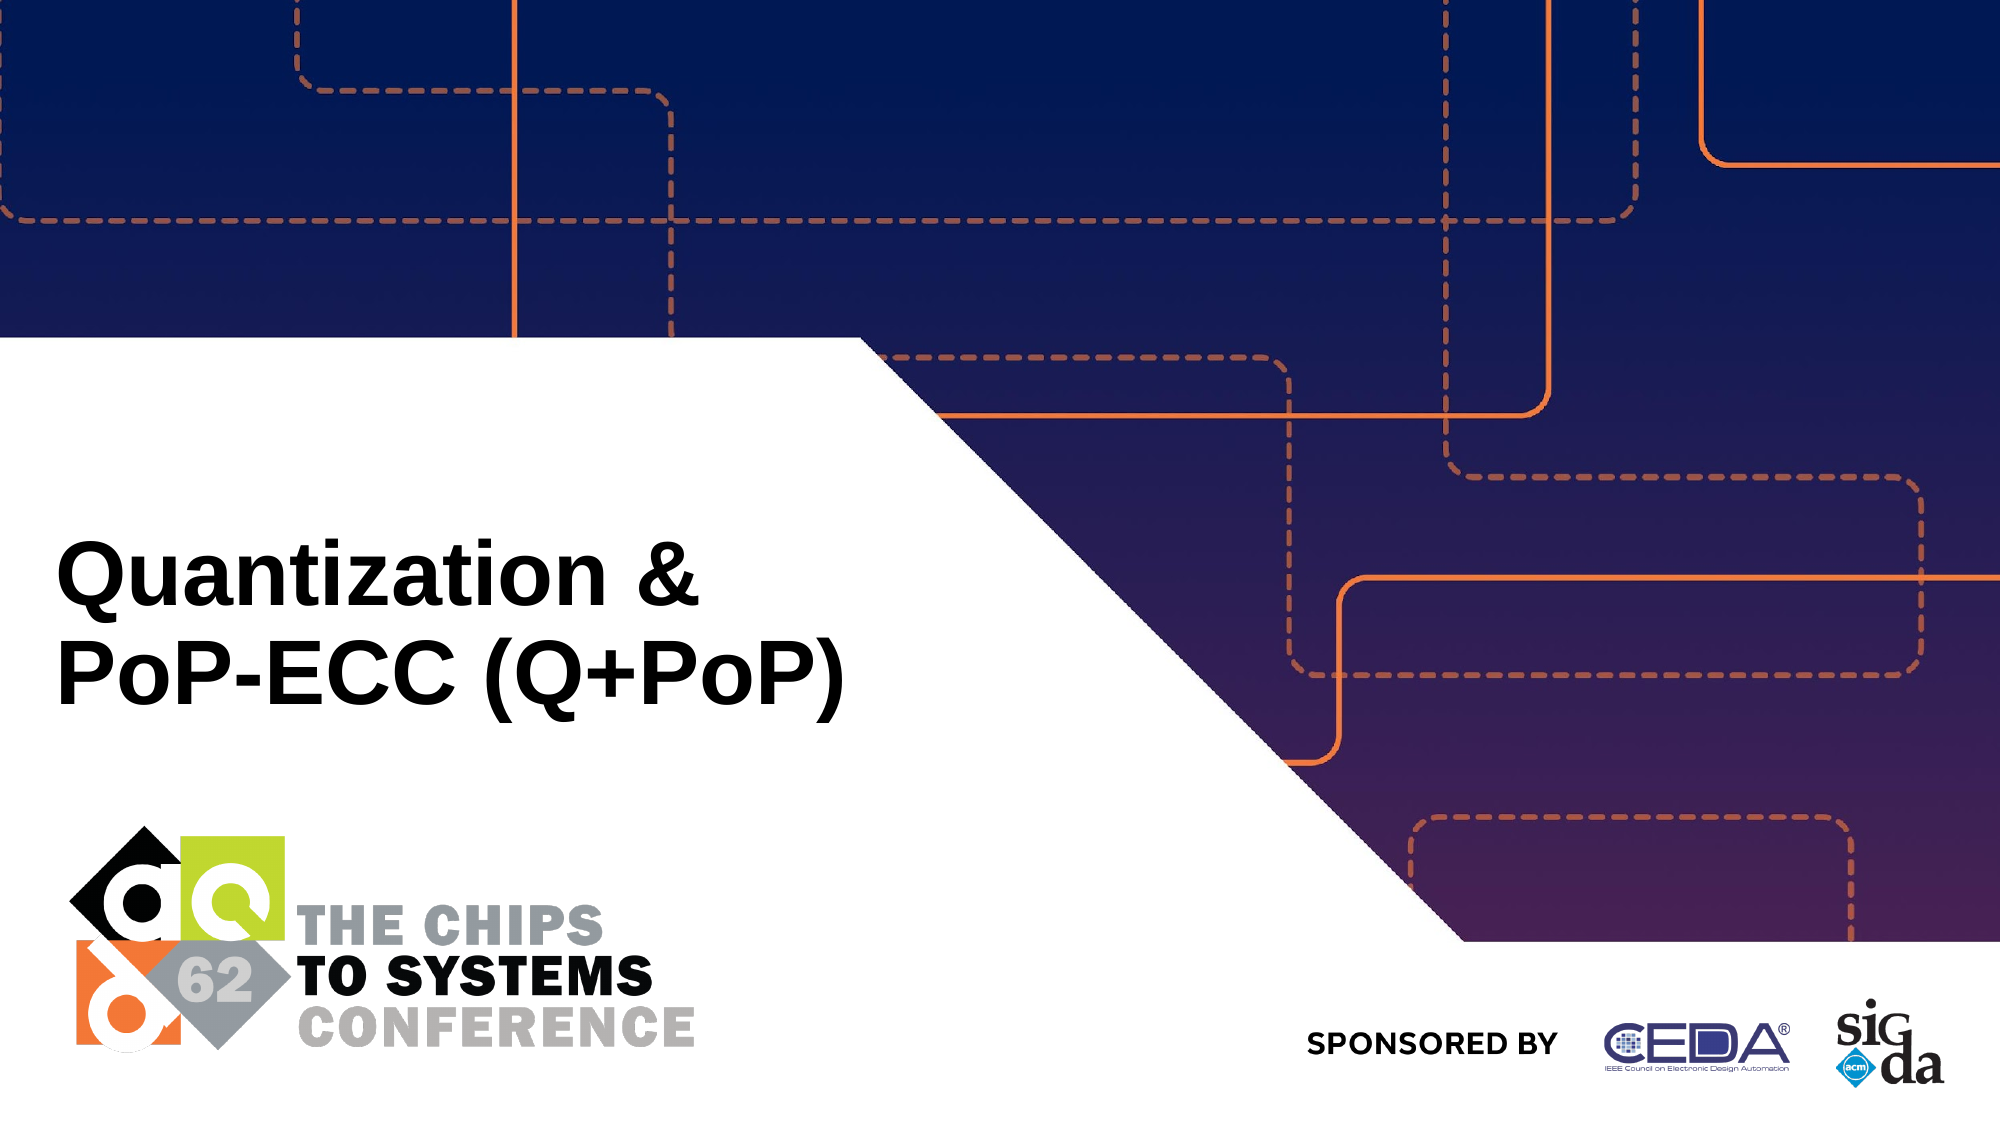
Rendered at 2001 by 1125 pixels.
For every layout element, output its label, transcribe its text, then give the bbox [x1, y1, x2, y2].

title Quantization & PoP-ECC (Q+PoP) [40, 434, 1108, 817]
picture [0, 0, 2000, 1125]
